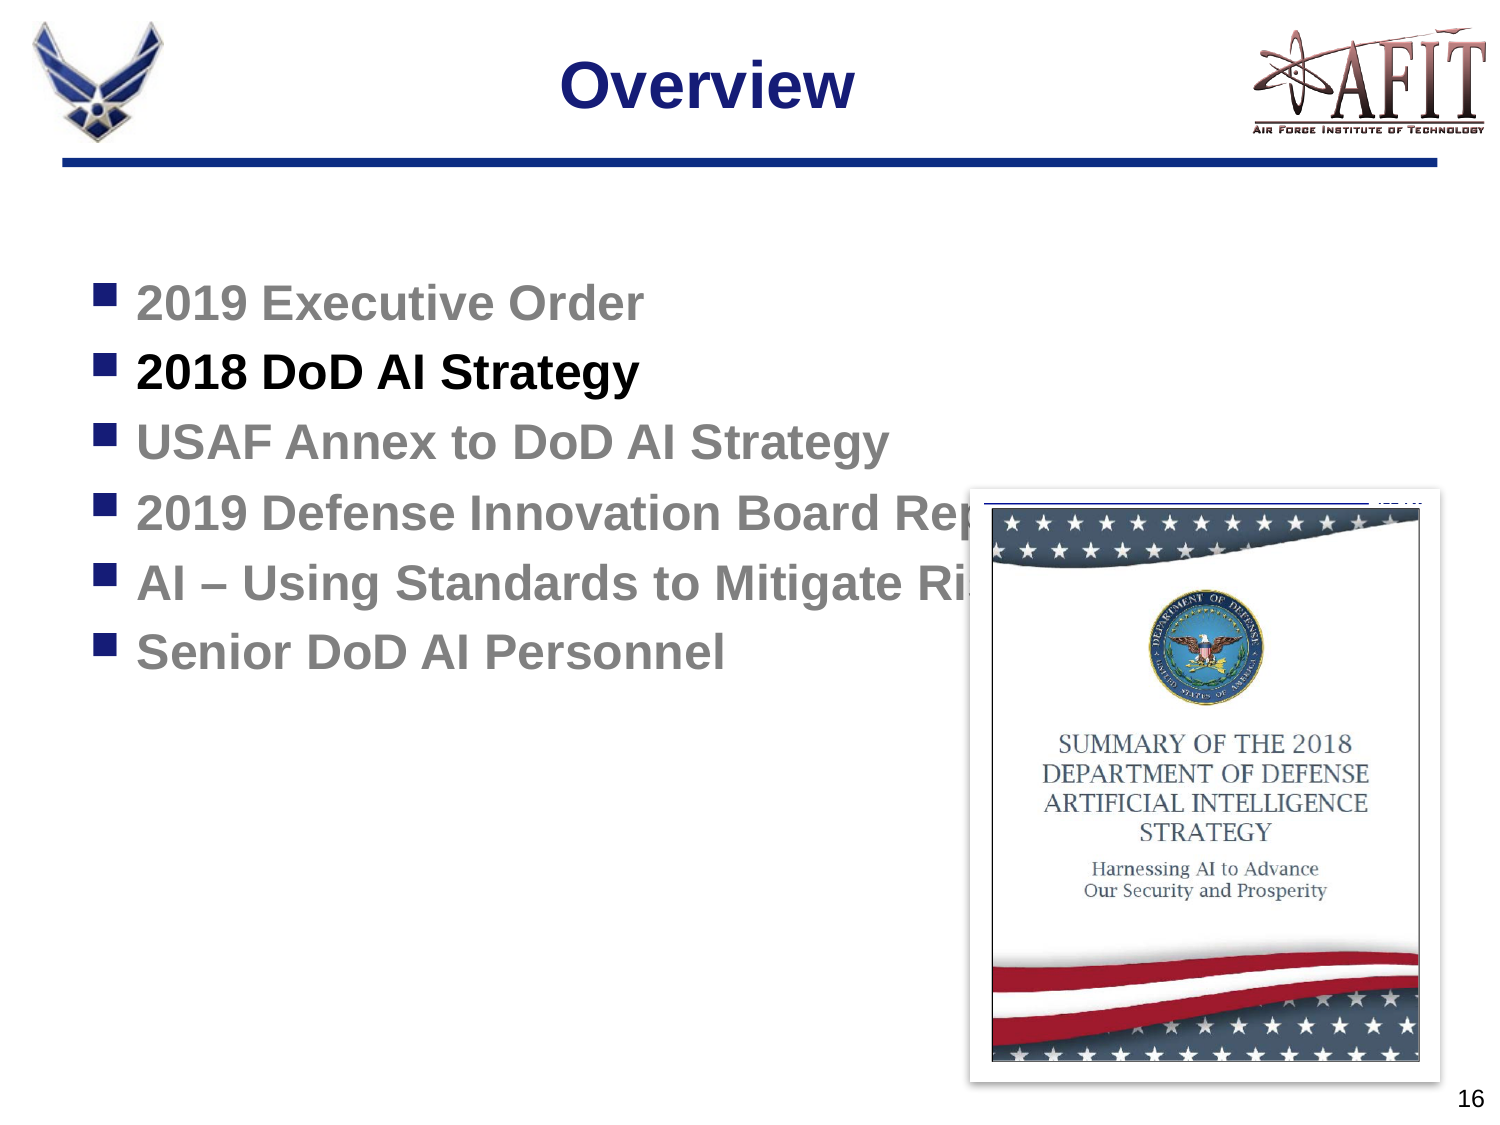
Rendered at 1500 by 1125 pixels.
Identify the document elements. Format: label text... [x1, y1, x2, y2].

list 2019 Executive Order 2018 DoD AI Strategy USAF Annex to DoD AI Strategy 2019 Defense Innovation Board Report AI – Using Standards to Mitigate Risks Senior DoD AI Personnel [75, 262, 1425, 1005]
title Overview [179, 24, 1236, 139]
slide_number [1310, 1070, 1498, 1121]
picture [983, 503, 1426, 1068]
picture [32, 21, 164, 143]
